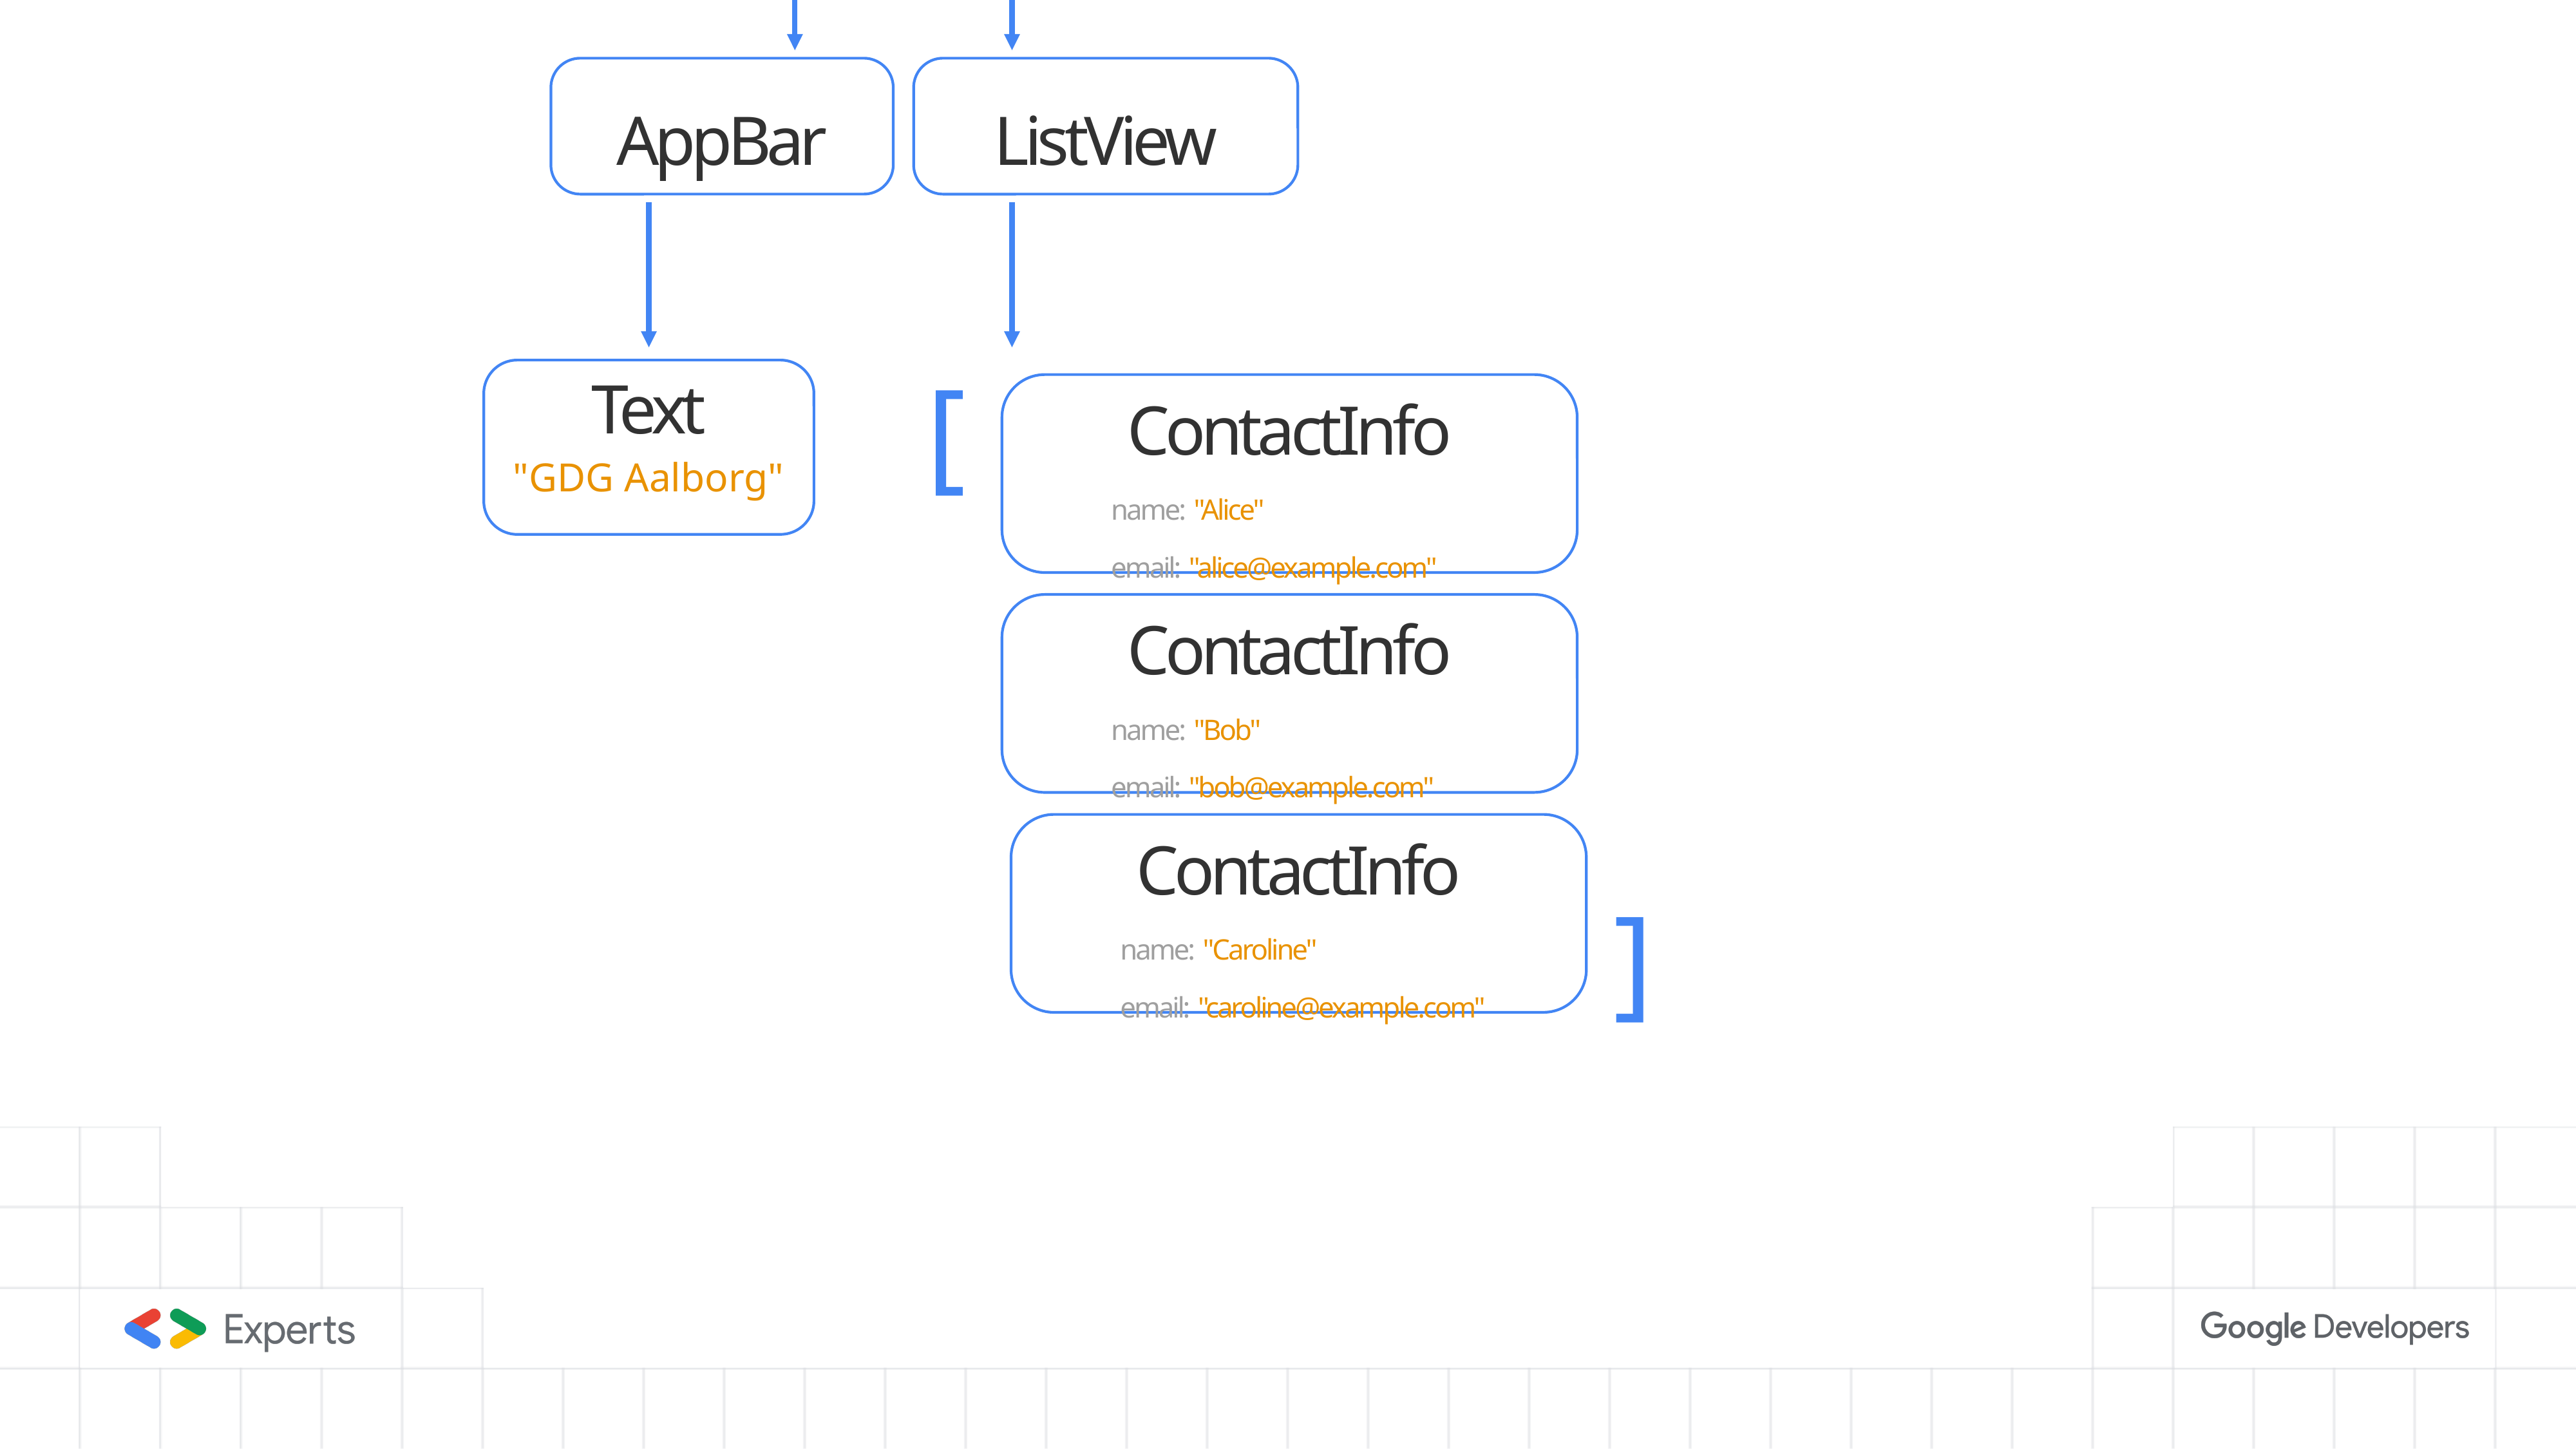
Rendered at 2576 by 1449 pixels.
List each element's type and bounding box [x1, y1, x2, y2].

text_box [0, 0, 2576, 1449]
